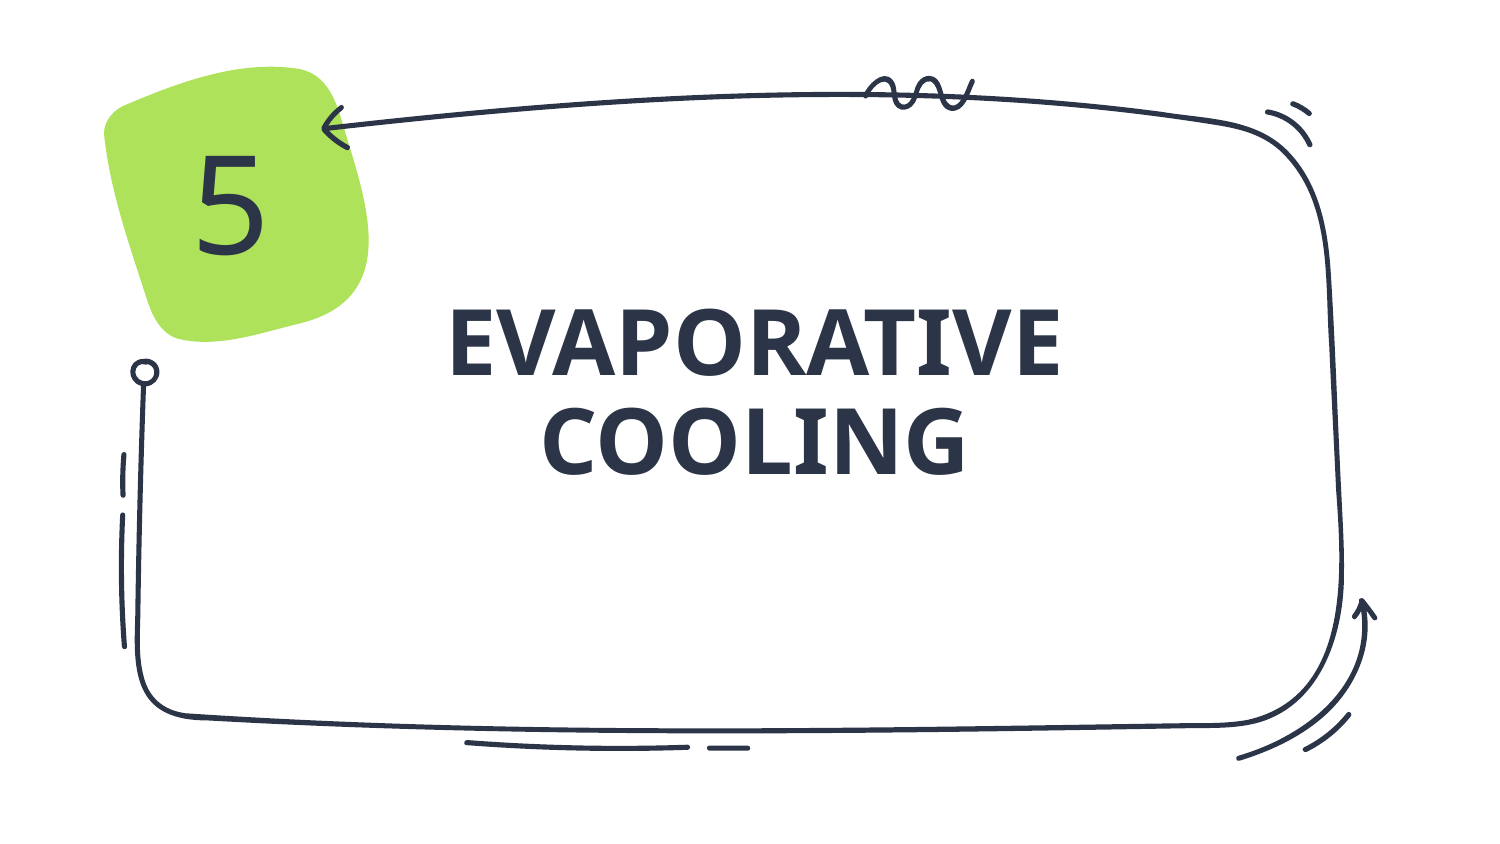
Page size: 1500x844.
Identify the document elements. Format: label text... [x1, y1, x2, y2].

text_box 5 [162, 109, 300, 290]
title EVAPORATIVE COOLING [295, 384, 1214, 495]
